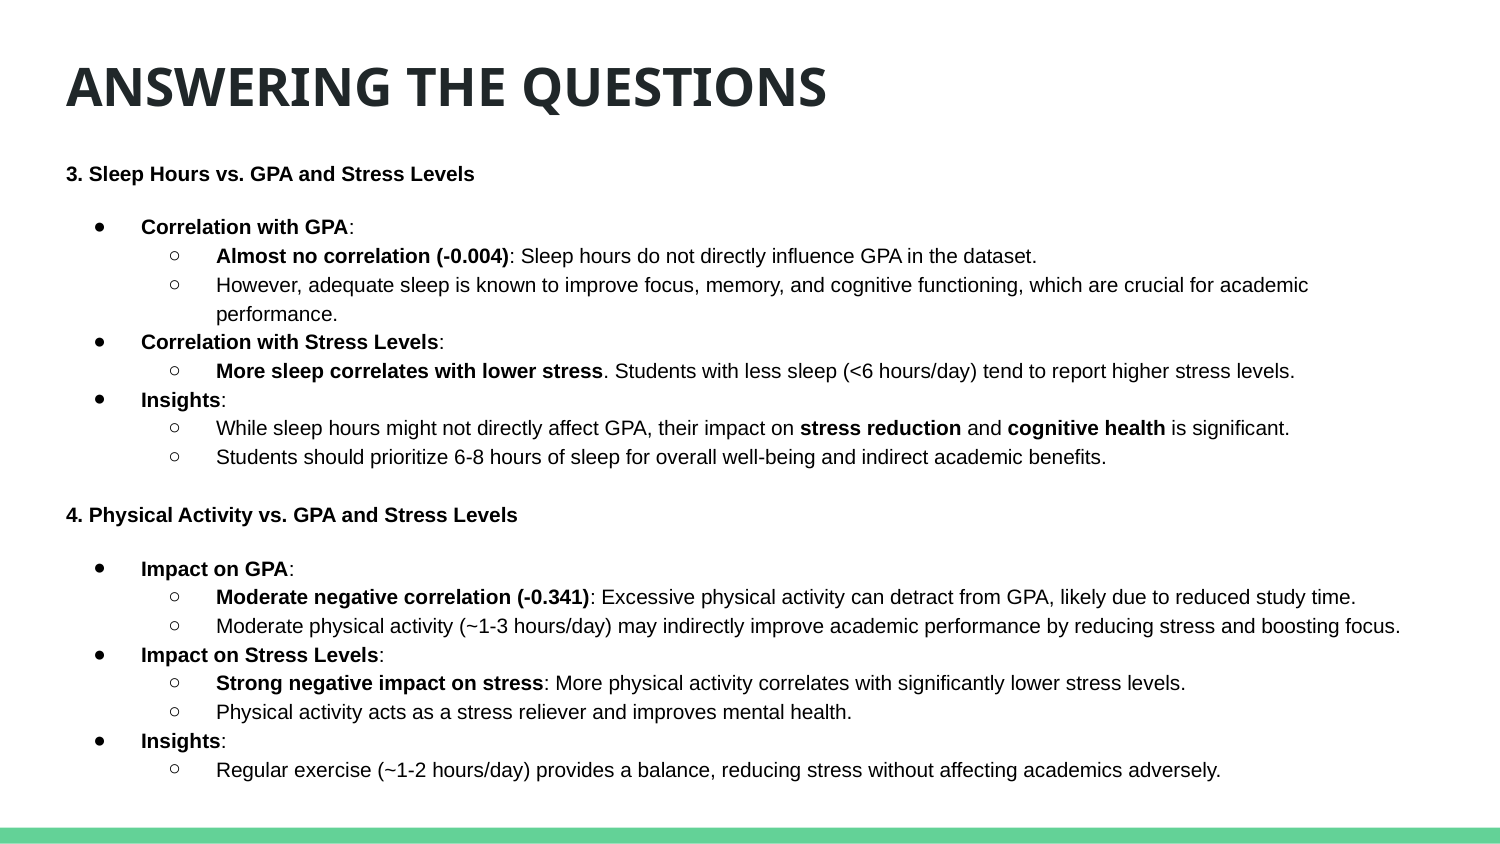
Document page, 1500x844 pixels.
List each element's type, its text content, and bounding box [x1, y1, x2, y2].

title ANSWERING THE QUESTIONS [51, 38, 1449, 133]
list 3. Sleep Hours vs. GPA and Stress Levels Correlation with GPA: Almost no correlation (-0.004): Sleep hours do not directly influence GPA in the dataset. However, adequate sleep is known to improve focus, memory, and cognitive functioning, which are crucial for academic performance. Correlation with Stress Levels: More sleep correlates with lower stress. Students with less sleep (<6 hours/day) tend to report higher stress levels. Insights: While sleep hours might not directly affect GPA, their impact on stress reduction and cognitive health is significant. Students should prioritize 6-8 hours of sleep for overall well-being and indirect academic benefits. 4. Physical Activity vs. GPA and Stress Levels Impact on GPA: Moderate negative correlation (-0.341): Excessive physical activity can detract from GPA, likely due to reduced study time. Moderate physical activity (~1-3 hours/day) may indirectly improve academic performance by reducing stress and boosting focus. Impact on Stress Levels: Strong negative impact on stress: More physical activity correlates with significantly lower stress levels. Physical activity acts as a stress reliever and improves mental health. Insights: Regular exercise (~1-2 hours/day) provides a balance, reducing stress without affecting academics adversely. [51, 141, 1449, 703]
